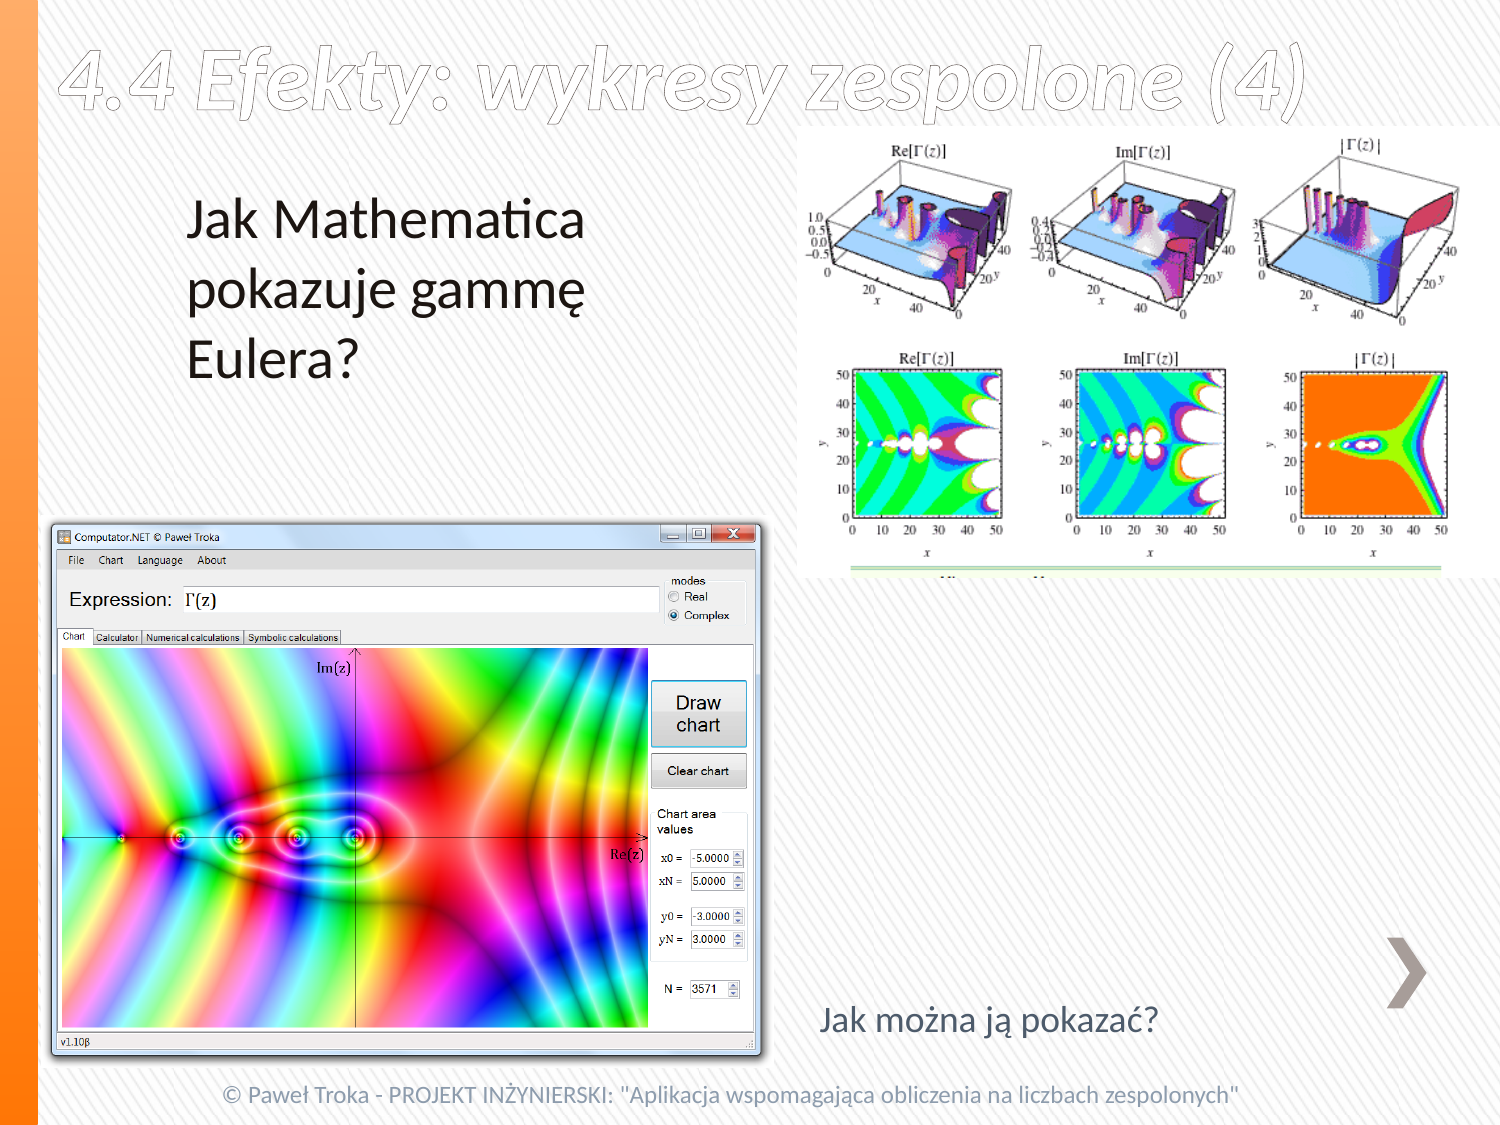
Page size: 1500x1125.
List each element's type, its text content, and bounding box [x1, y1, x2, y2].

picture [41, 514, 774, 1069]
picture [796, 126, 1500, 579]
list Jak Mathematica pokazuje gammę Eulera? [171, 172, 739, 445]
title 4.4 Efekty: wykresy zespolone (4) [41, 5, 1471, 136]
text_box Jak można ją pokazać? [804, 987, 1176, 1048]
footer © Paweł Troka - PROJEKT INŻYNIERSKI: "Aplikacja wspomagająca obliczenia na liczbach zespolonych" [206, 1074, 1382, 1113]
